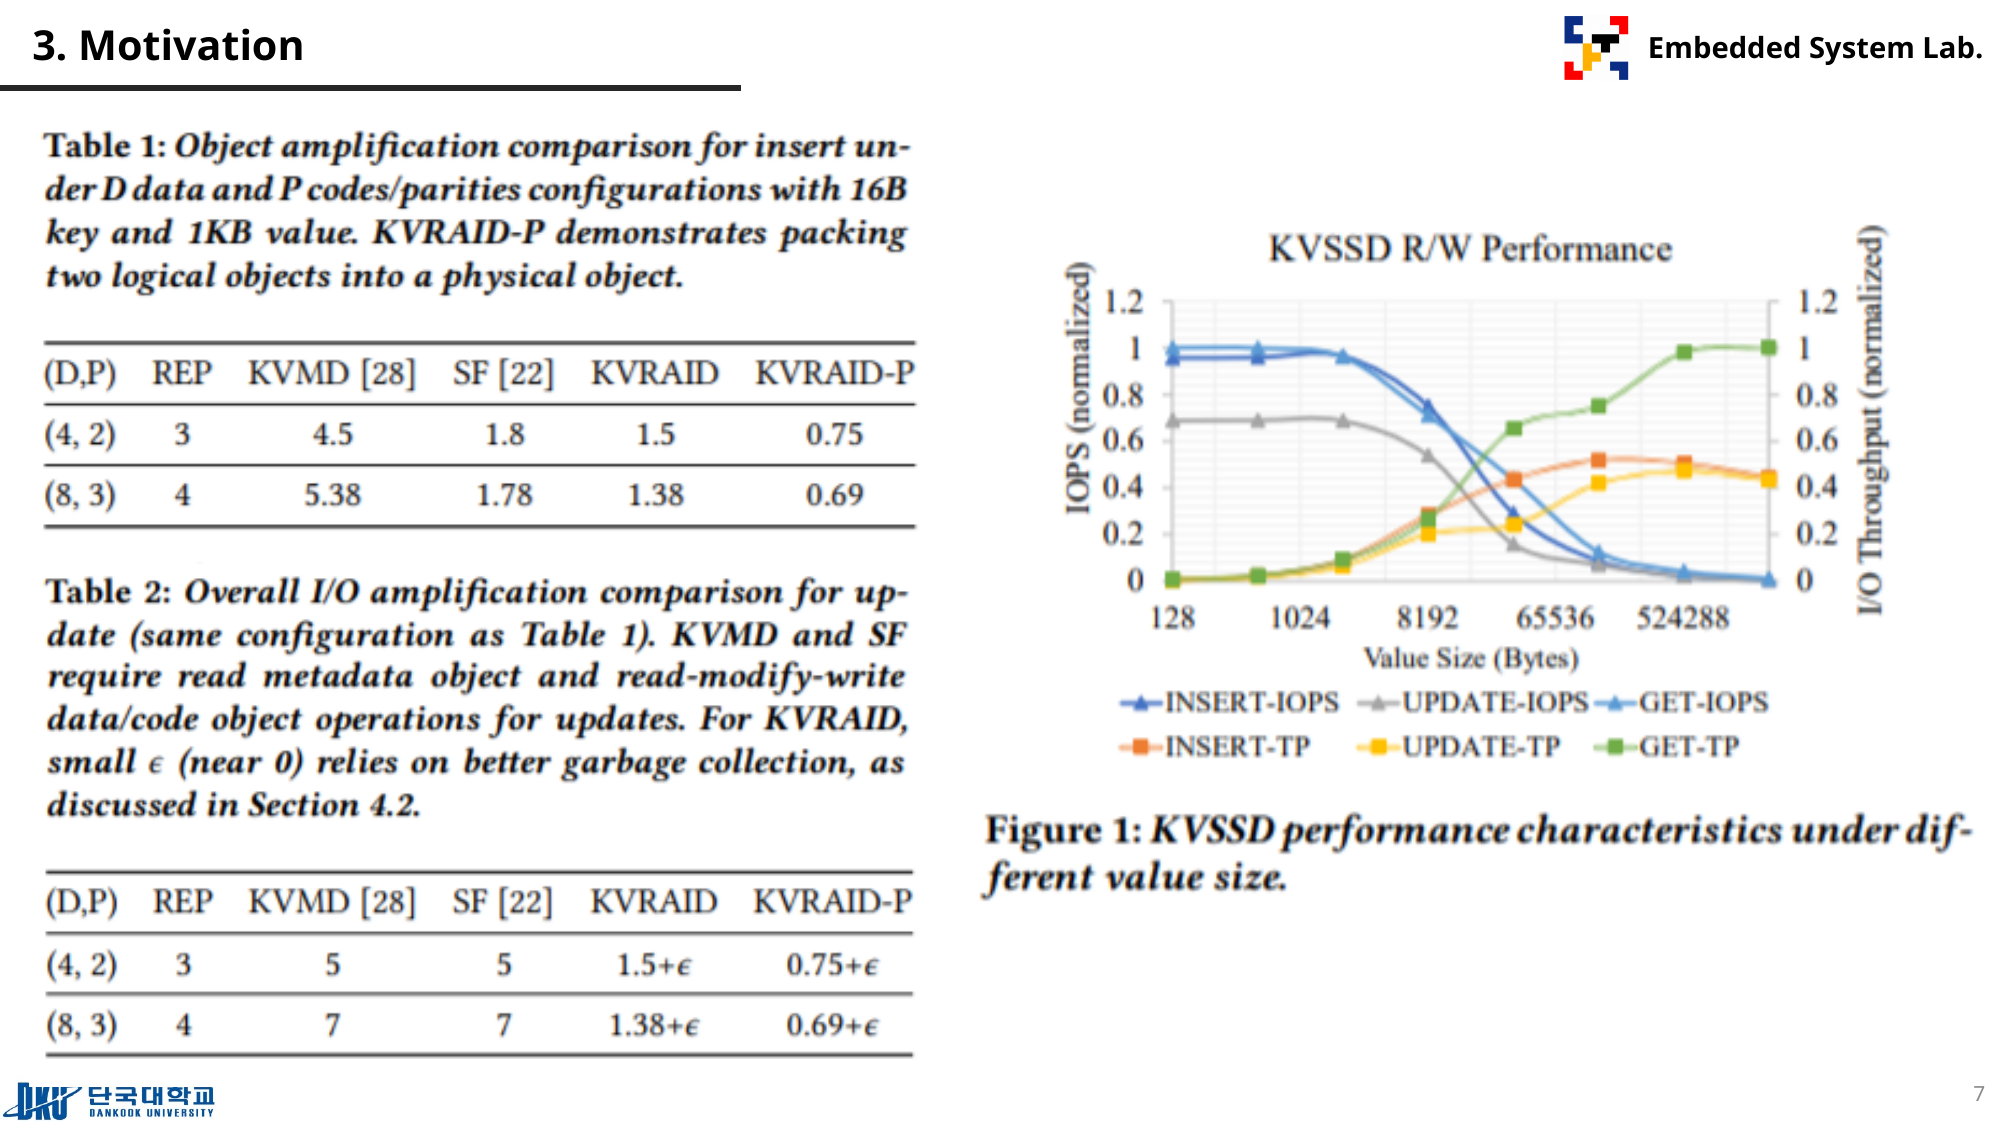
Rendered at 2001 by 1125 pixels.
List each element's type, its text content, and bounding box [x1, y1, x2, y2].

picture [954, 209, 1993, 916]
picture [1563, 15, 1629, 81]
picture [29, 114, 941, 549]
slide_number 7 [1550, 1065, 2000, 1125]
picture [0, 562, 941, 1125]
title 3. Motivation [17, 17, 1474, 78]
